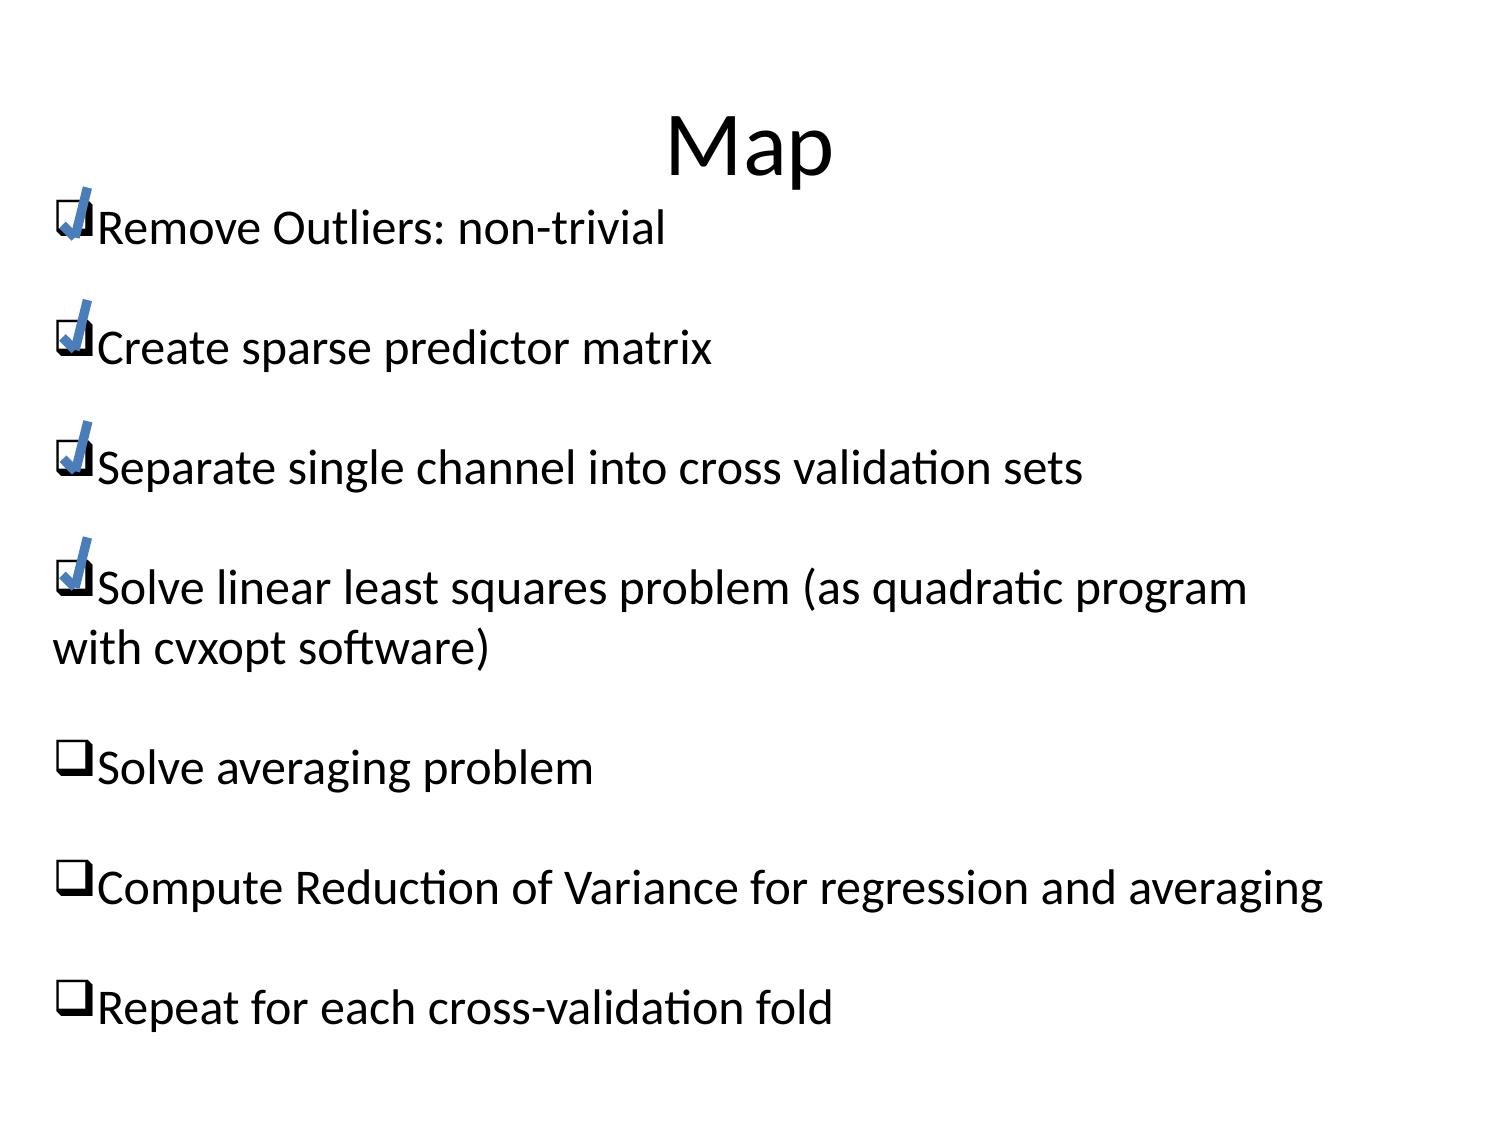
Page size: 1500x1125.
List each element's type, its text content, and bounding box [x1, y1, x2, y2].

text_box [62, 574, 69, 588]
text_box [62, 337, 69, 351]
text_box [62, 224, 69, 238]
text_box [74, 187, 88, 238]
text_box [74, 299, 88, 351]
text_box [75, 421, 89, 472]
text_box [62, 458, 70, 472]
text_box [74, 537, 88, 588]
title Map [75, 45, 1425, 187]
text_box Remove Outliers: non-trivial Create sparse predictor matrix Separate single channel into cross validation sets Solve linear least squares problem (as quadratic program with cvxopt software) Solve averaging problem Compute Reduction of Variance for regression and averaging Repeat for each cross-validation fold [37, 187, 1450, 1125]
